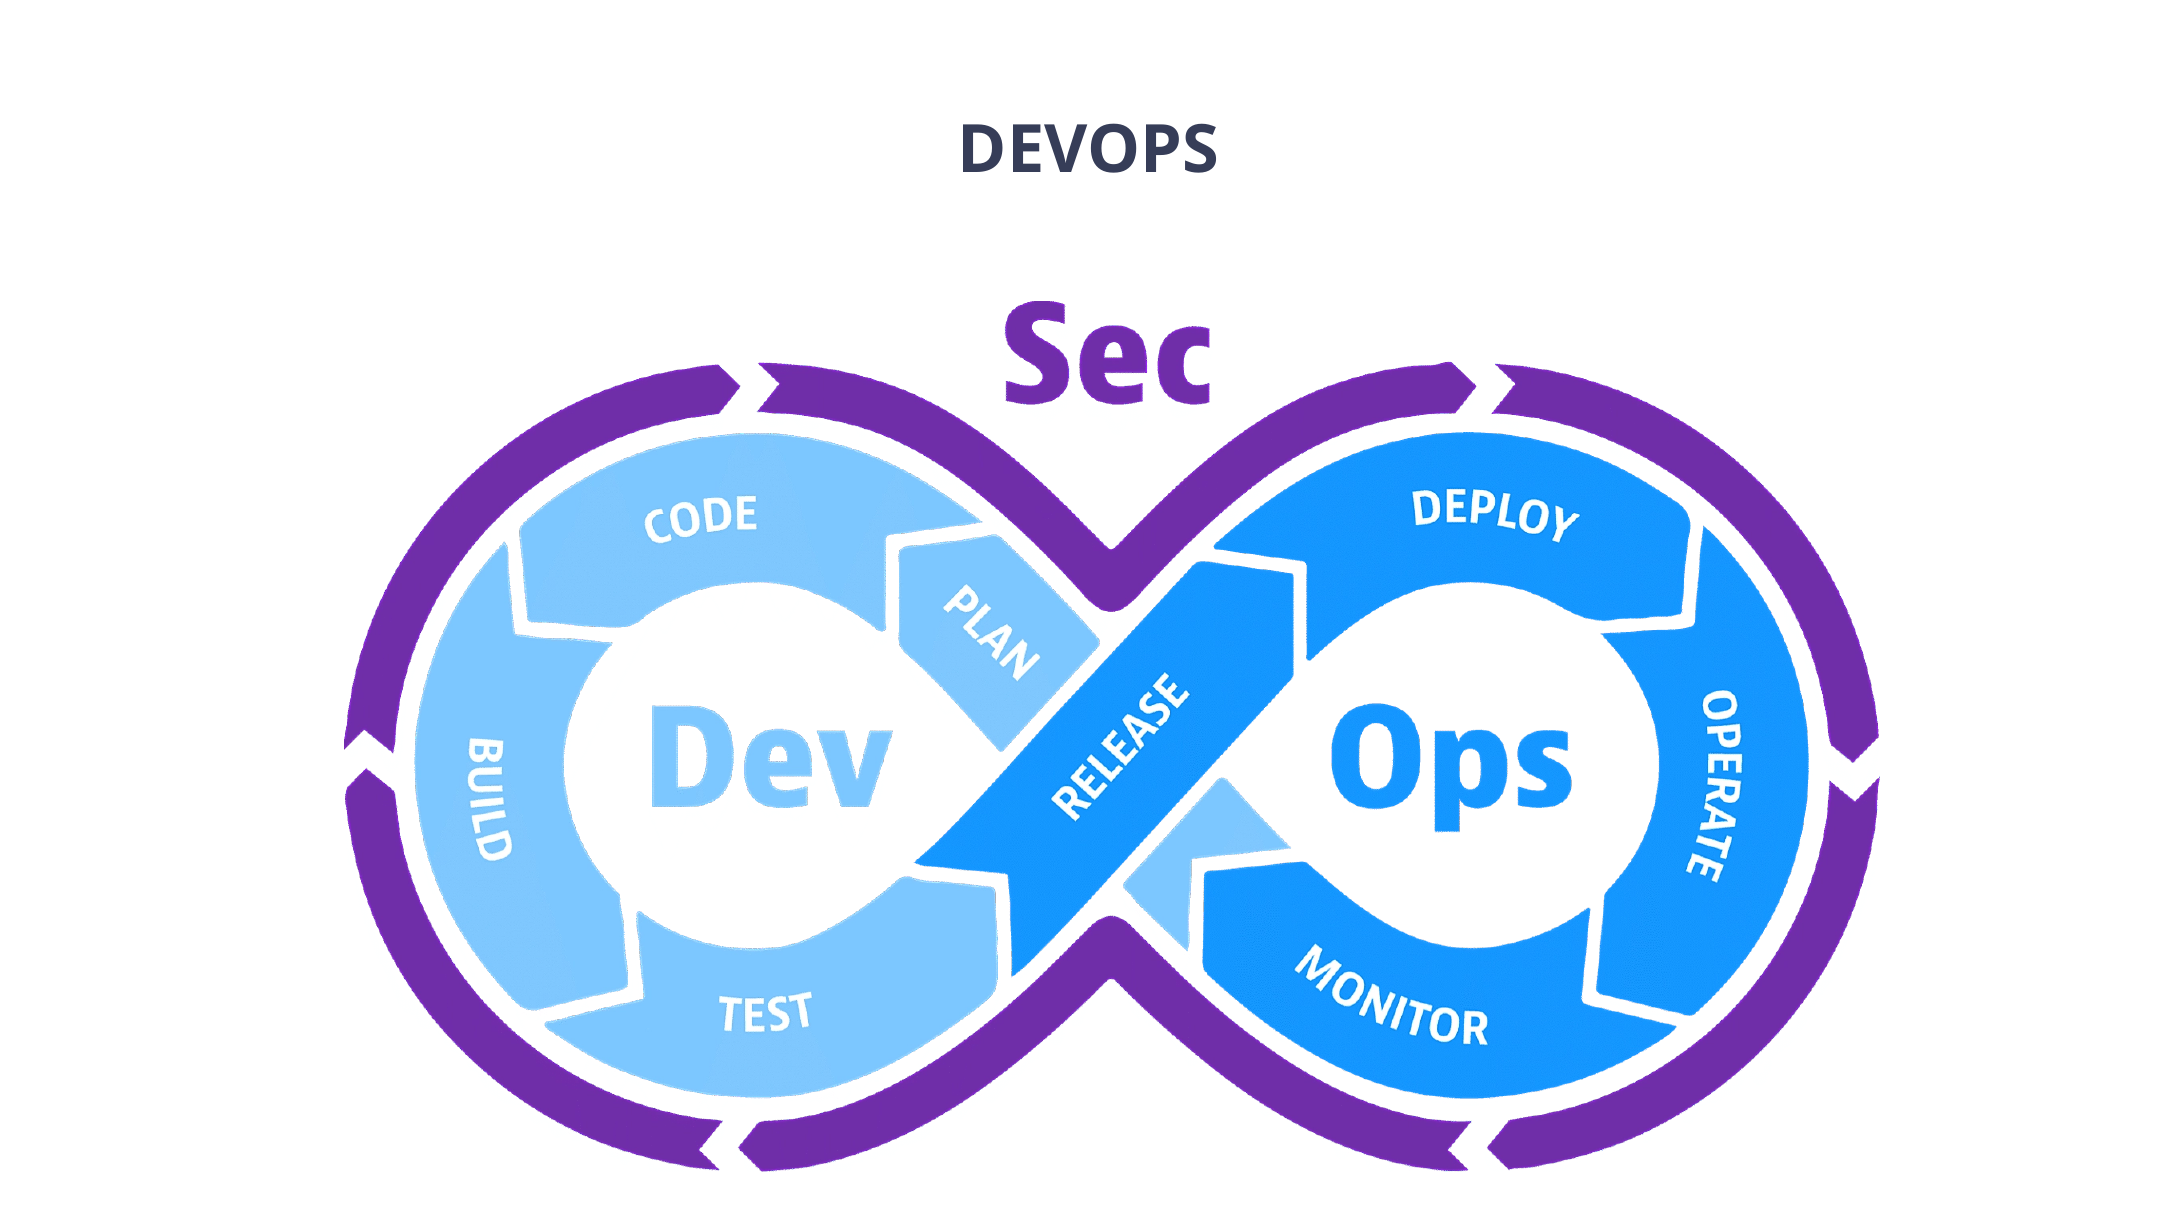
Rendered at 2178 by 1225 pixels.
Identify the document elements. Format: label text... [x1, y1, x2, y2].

text_box DEVOPS [761, 116, 1416, 186]
picture [344, 300, 1880, 1172]
